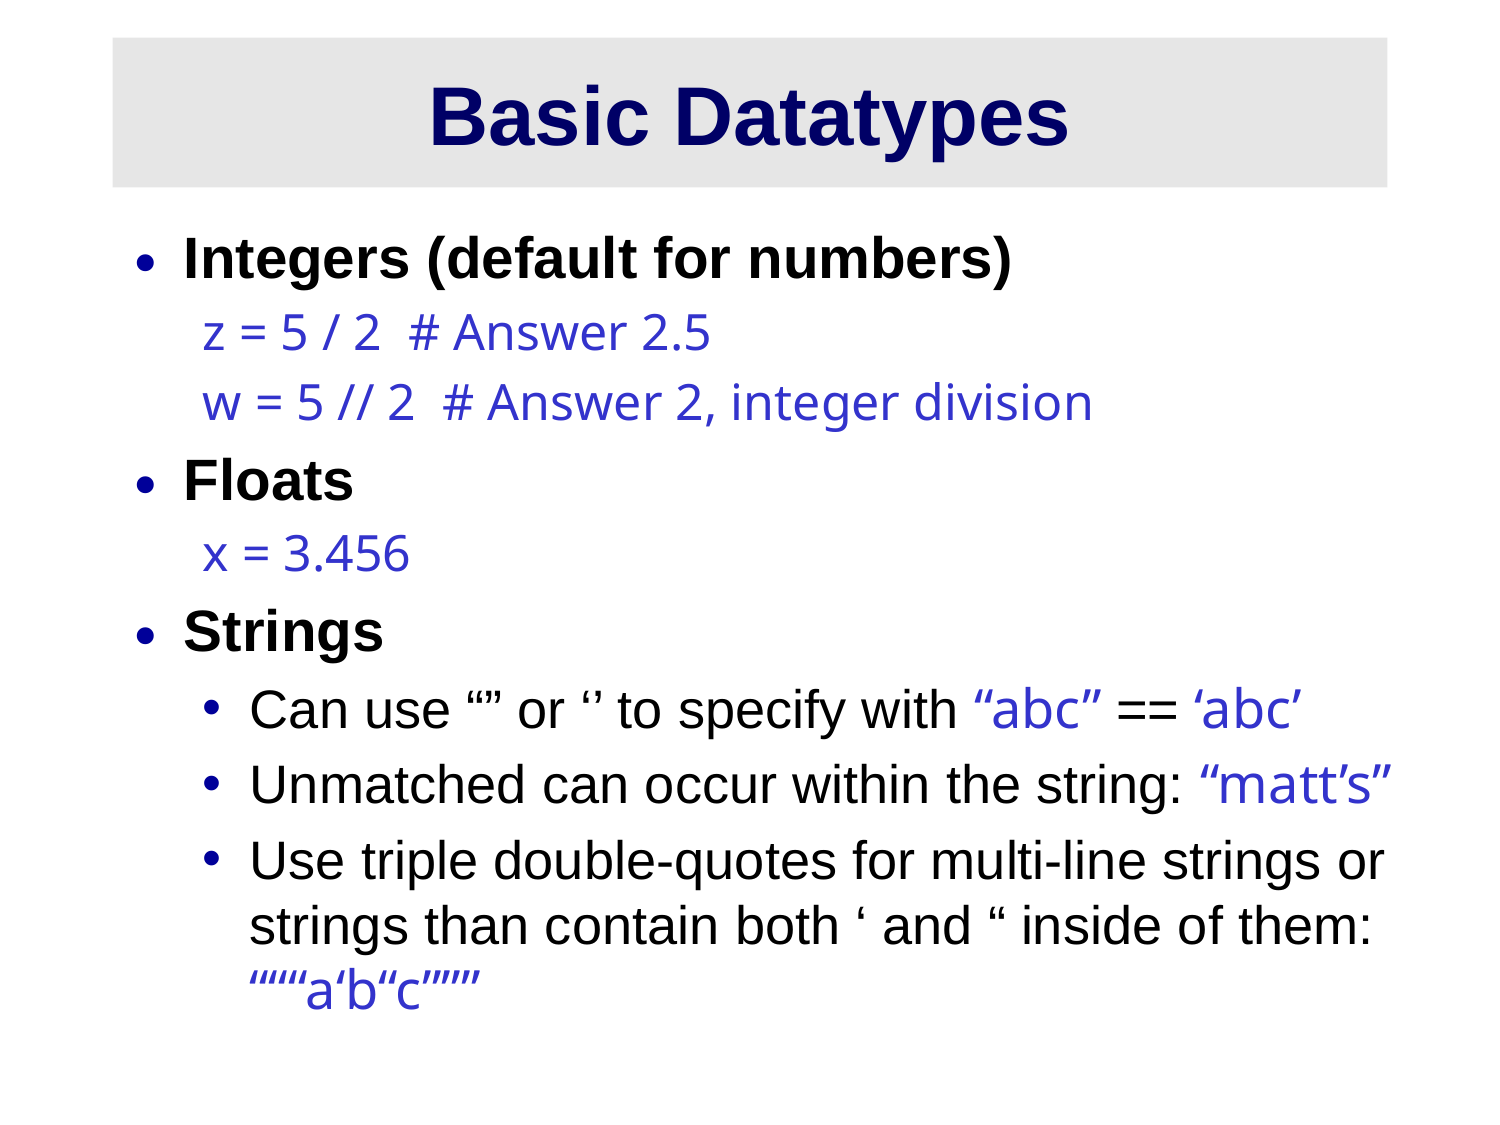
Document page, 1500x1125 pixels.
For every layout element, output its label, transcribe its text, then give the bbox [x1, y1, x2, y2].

title Basic Datatypes [112, 37, 1388, 188]
list Integers (default for numbers) z = 5 / 2 # Answer 2.5 w = 5 // 2 # Answer 2, integer division Floats x = 3.456 Strings Can use “” or ‘’ to specify with “abc” == ‘abc’ Unmatched can occur within the string: “matt’s” Use triple double-quotes for multi-line strings or strings than contain both ‘ and “ inside of them: “““a‘b“c””” [112, 212, 1425, 1088]
